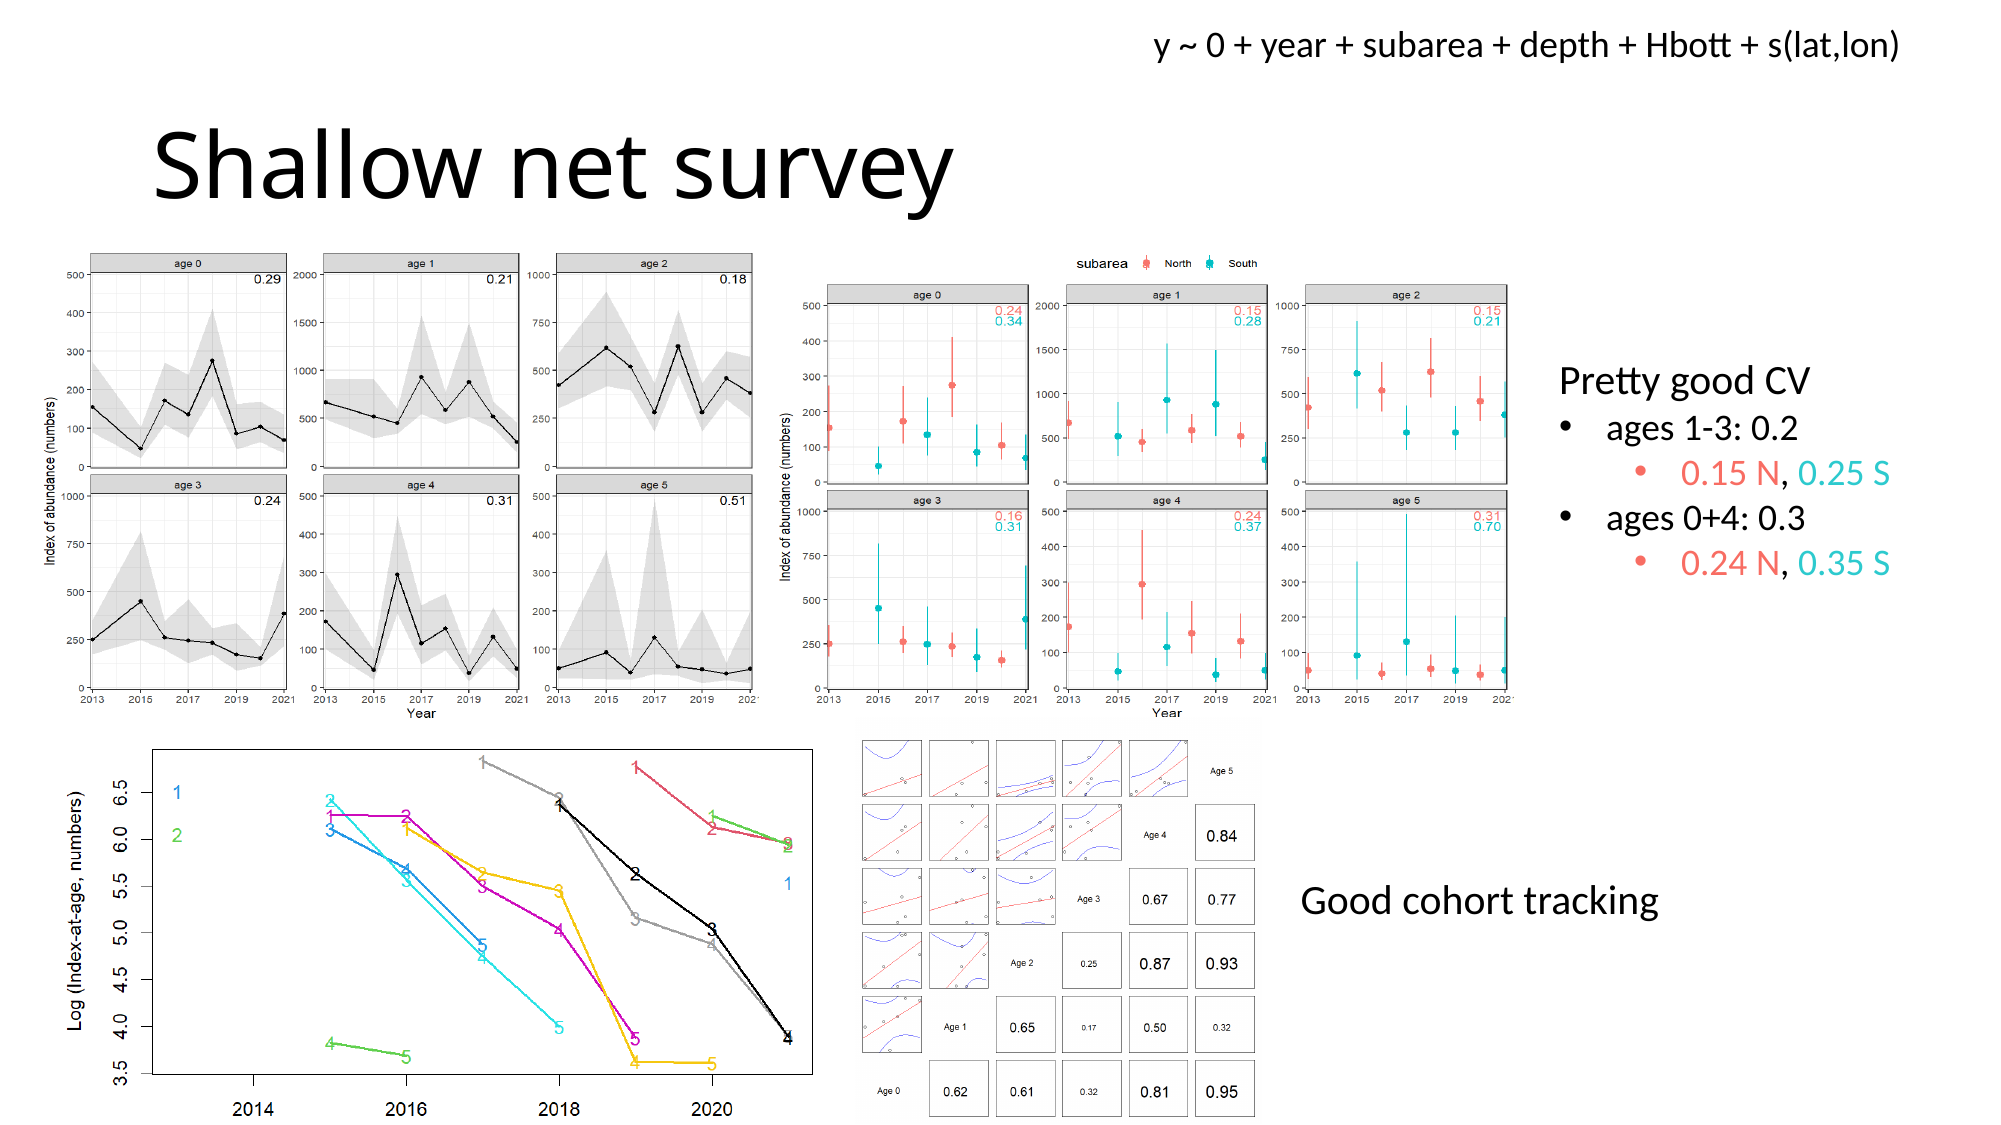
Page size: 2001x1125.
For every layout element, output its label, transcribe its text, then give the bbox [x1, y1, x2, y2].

picture [36, 247, 759, 726]
picture [60, 744, 824, 1125]
text_box Pretty good CV ages 1-3: 0.2 0.15 N, 0.25 S ages 0+4: 0.3 0.24 N, 0.35 S [1544, 345, 2000, 591]
text_box y ~ 0 + year + subarea + depth + Hbott + s(lat,lon) [1138, 12, 2000, 73]
title Shallow net survey [137, 59, 1863, 278]
text_box Good cohort tracking [1285, 865, 1803, 931]
picture [771, 247, 1514, 1124]
